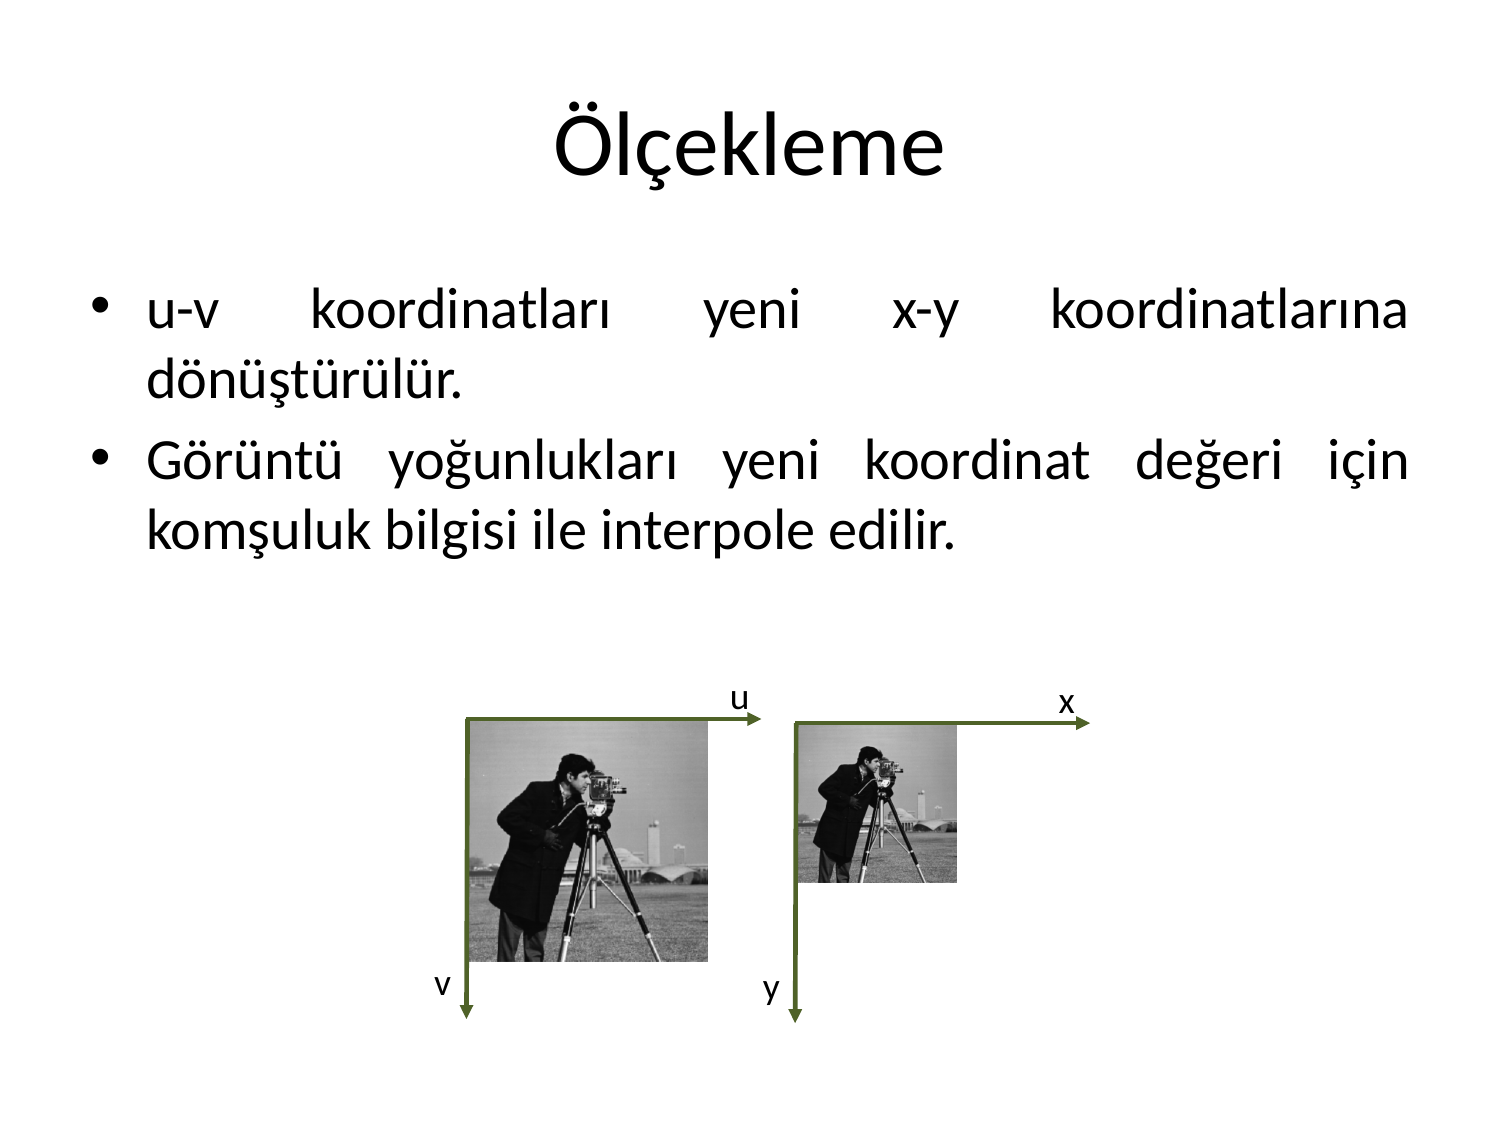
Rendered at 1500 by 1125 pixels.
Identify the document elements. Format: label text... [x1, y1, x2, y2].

text_box u-v koordinatları yeni x-y koordinatlarına dönüştürülür. Görüntü yoğunlukları yeni koordinat değeri için komşuluk bilgisi ile interpole edilir. [74, 262, 1425, 1005]
picture [468, 720, 708, 962]
text_box y [748, 955, 789, 1015]
text_box x [1043, 668, 1090, 722]
text_box v [419, 950, 461, 1011]
title Ölçekleme [75, 45, 1425, 233]
text_box u [715, 664, 765, 725]
picture [798, 724, 957, 883]
